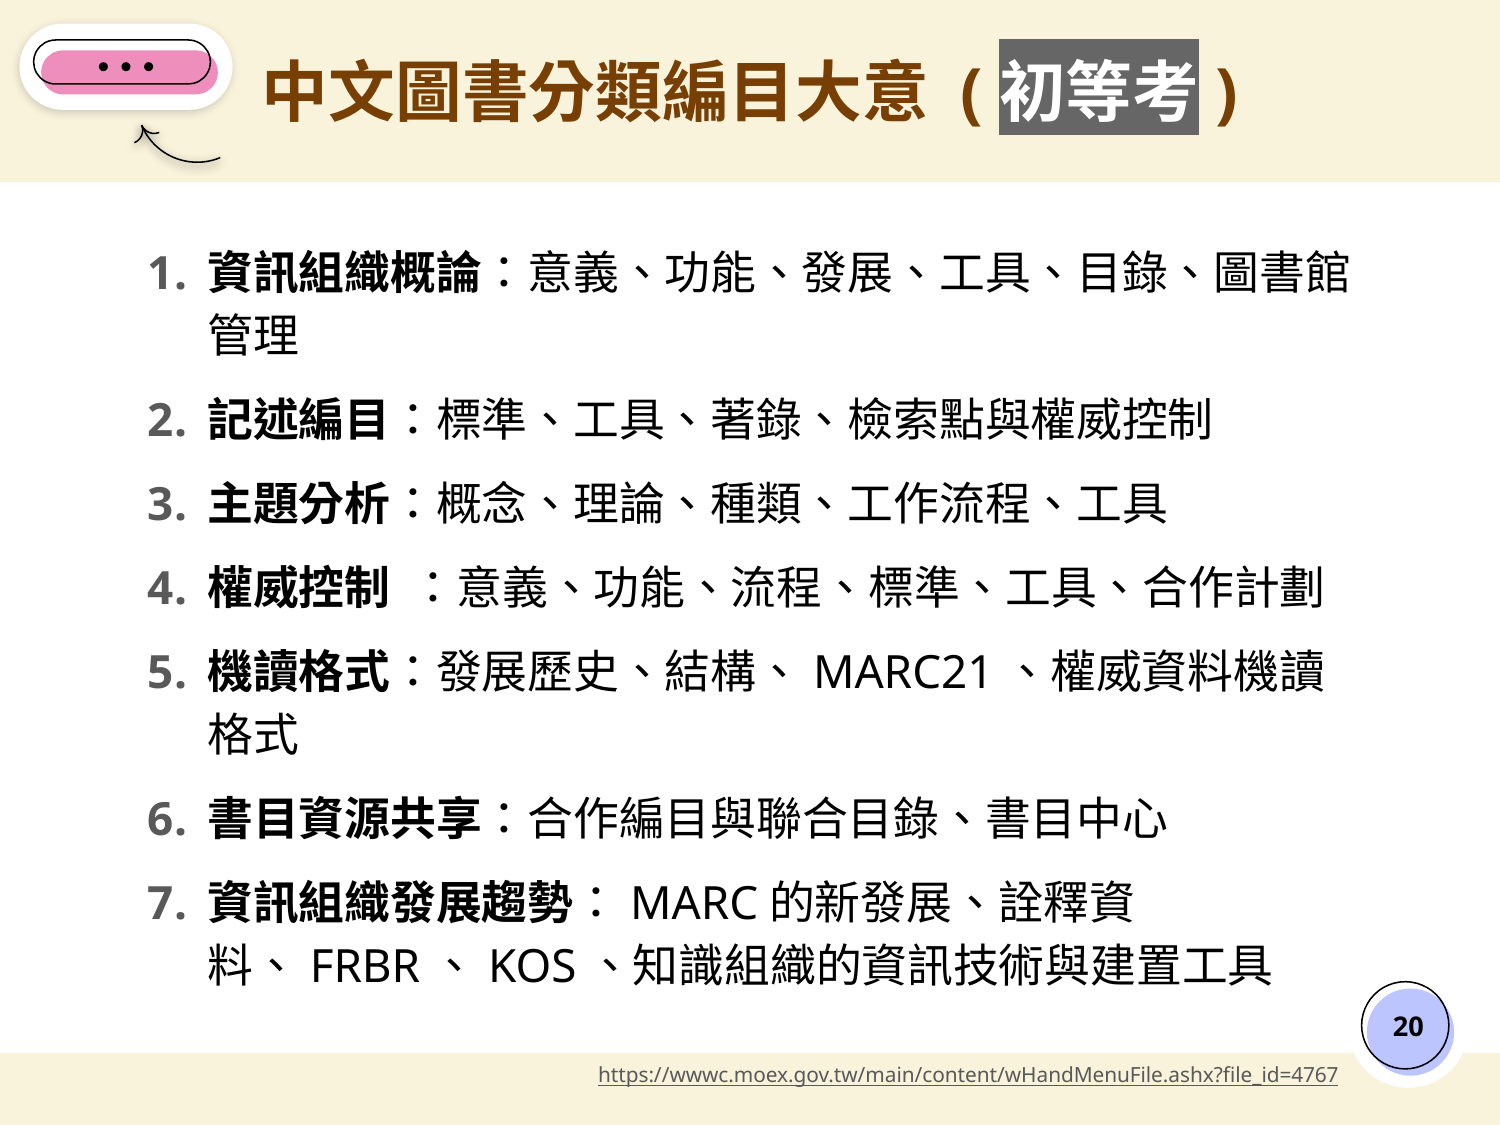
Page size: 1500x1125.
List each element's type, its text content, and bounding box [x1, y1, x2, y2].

list 資訊組織概論：意義、功能、發展、工具、目錄、圖書館管理 記述編目：標準、工具、著錄、檢索點與權威控制 主題分析：概念、理論、種類、工作流程、工具 權威控制 ：意義、功能、流程、標準、工具、合作計劃 機讀格式：發展歷史、結構、MARC21、權威資料機讀格式 書目資源共享：合作編目與聯合目錄、書目中心 資訊組織發展趨勢：MARC的新發展、詮釋資料、FRBR、KOS、知識組織的資訊技術與建置工具 [117, 220, 1383, 1001]
list https://wwwc.moex.gov.tw/main/content/wHandMenuFile.ashx?file_id=4767 [308, 1055, 1344, 1098]
slide_number ‹#› [1363, 984, 1454, 1071]
title 中文圖書分類編目大意 (初等考) [232, 23, 1268, 171]
